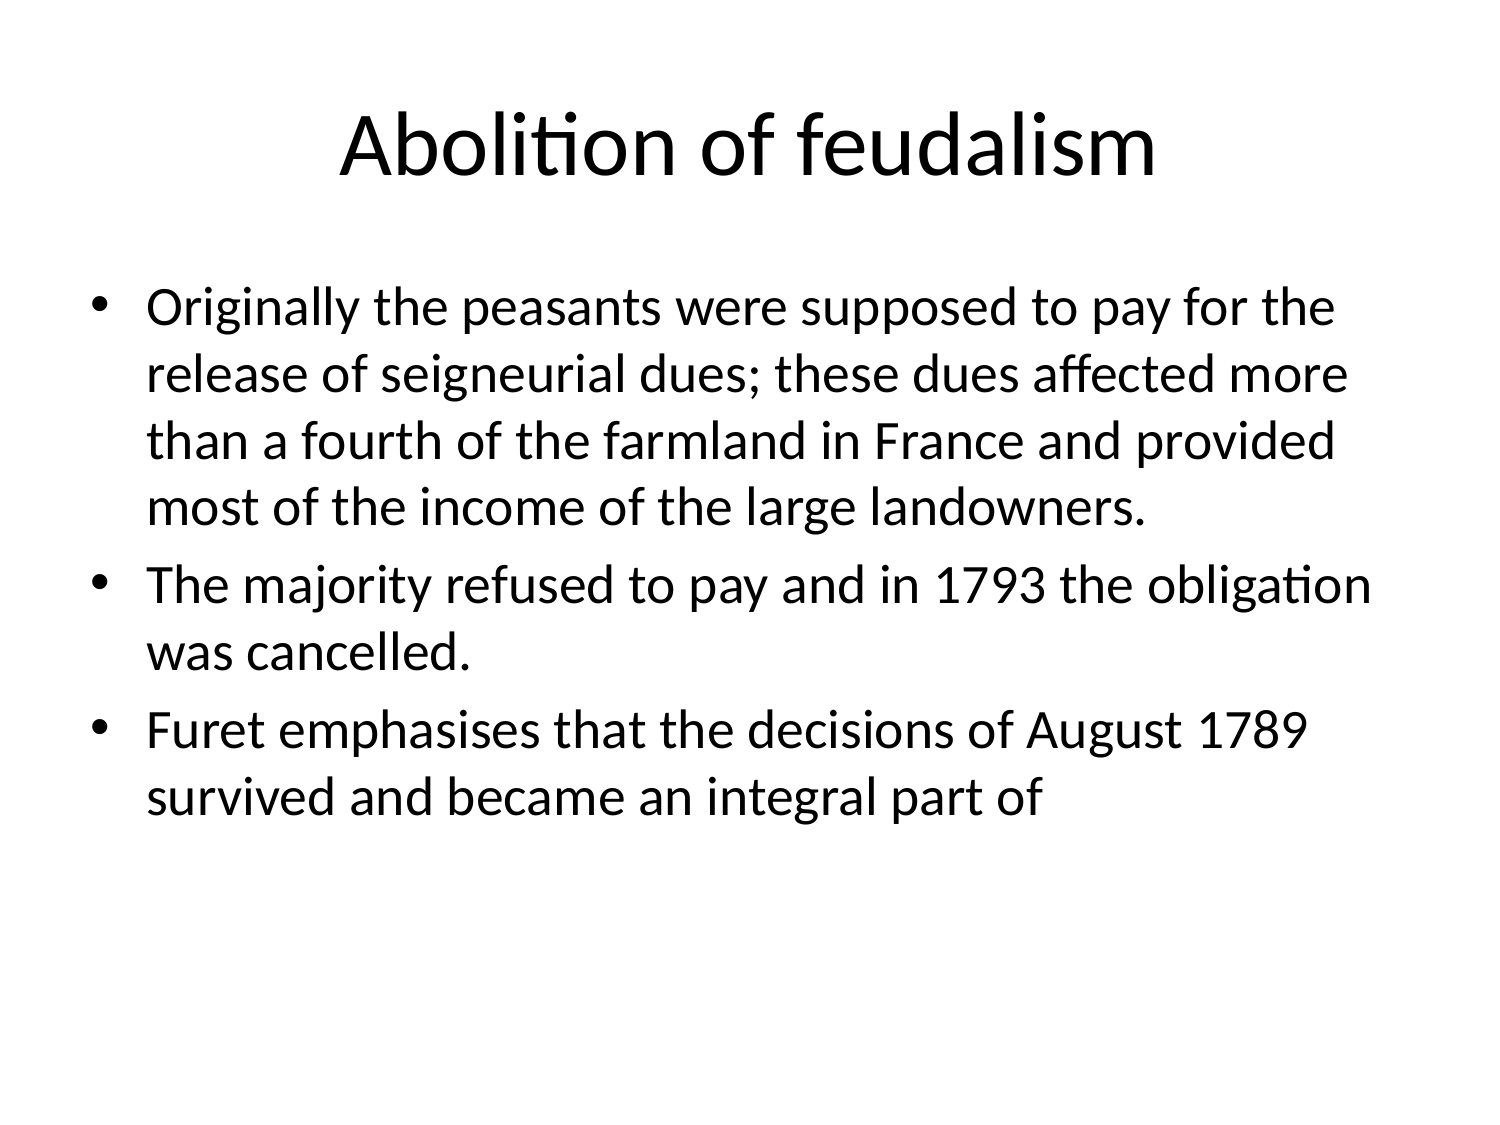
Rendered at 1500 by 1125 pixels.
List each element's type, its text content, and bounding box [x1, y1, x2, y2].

list Originally the peasants were supposed to pay for the release of seigneurial dues; these dues affected more than a fourth of the farmland in France and provided most of the income of the large landowners. The majority refused to pay and in 1793 the obligation was cancelled. Furet emphasises that the decisions of August 1789 survived and became an integral part of [75, 262, 1425, 1005]
title Abolition of feudalism [75, 45, 1425, 233]
